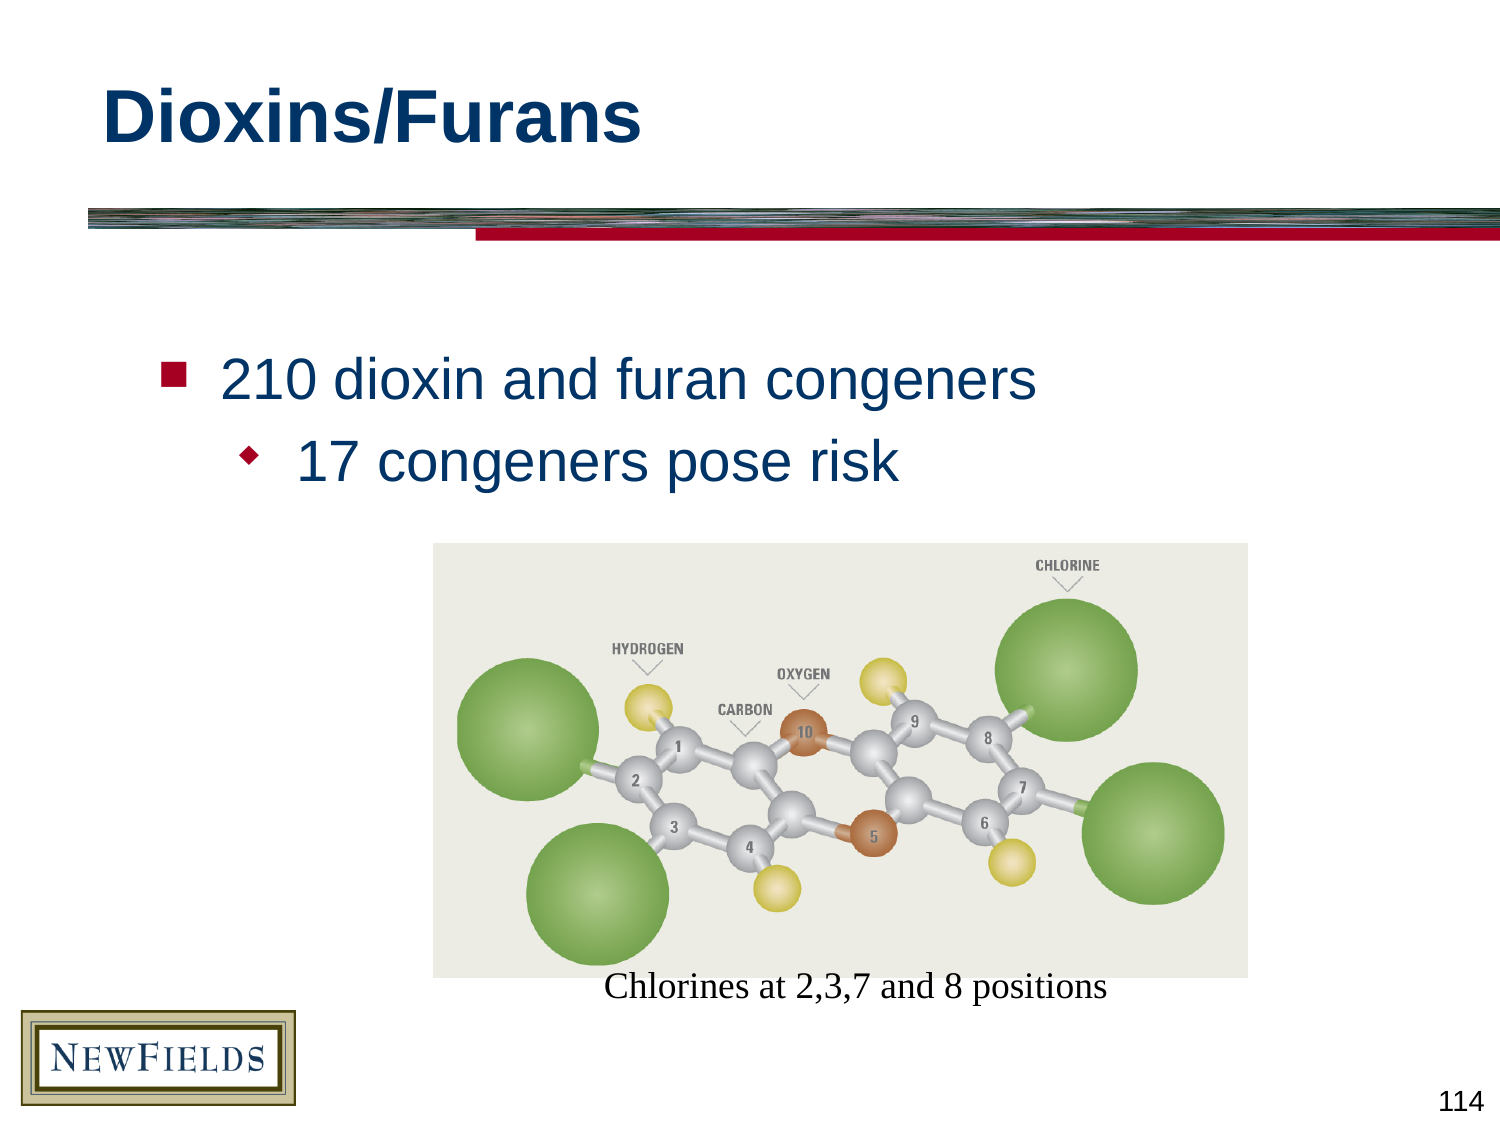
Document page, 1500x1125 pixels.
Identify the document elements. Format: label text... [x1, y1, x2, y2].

title Dioxins/Furans [87, 24, 1426, 213]
slide_number 114 [1187, 1049, 1500, 1125]
picture [433, 543, 1249, 979]
list 210 dioxin and furan congeners 17 congeners pose risk [148, 333, 1312, 1013]
picture [88, 208, 1500, 229]
text_box Chlorines at 2,3,7 and 8 positions [588, 985, 1123, 1014]
picture [20, 1010, 296, 1106]
